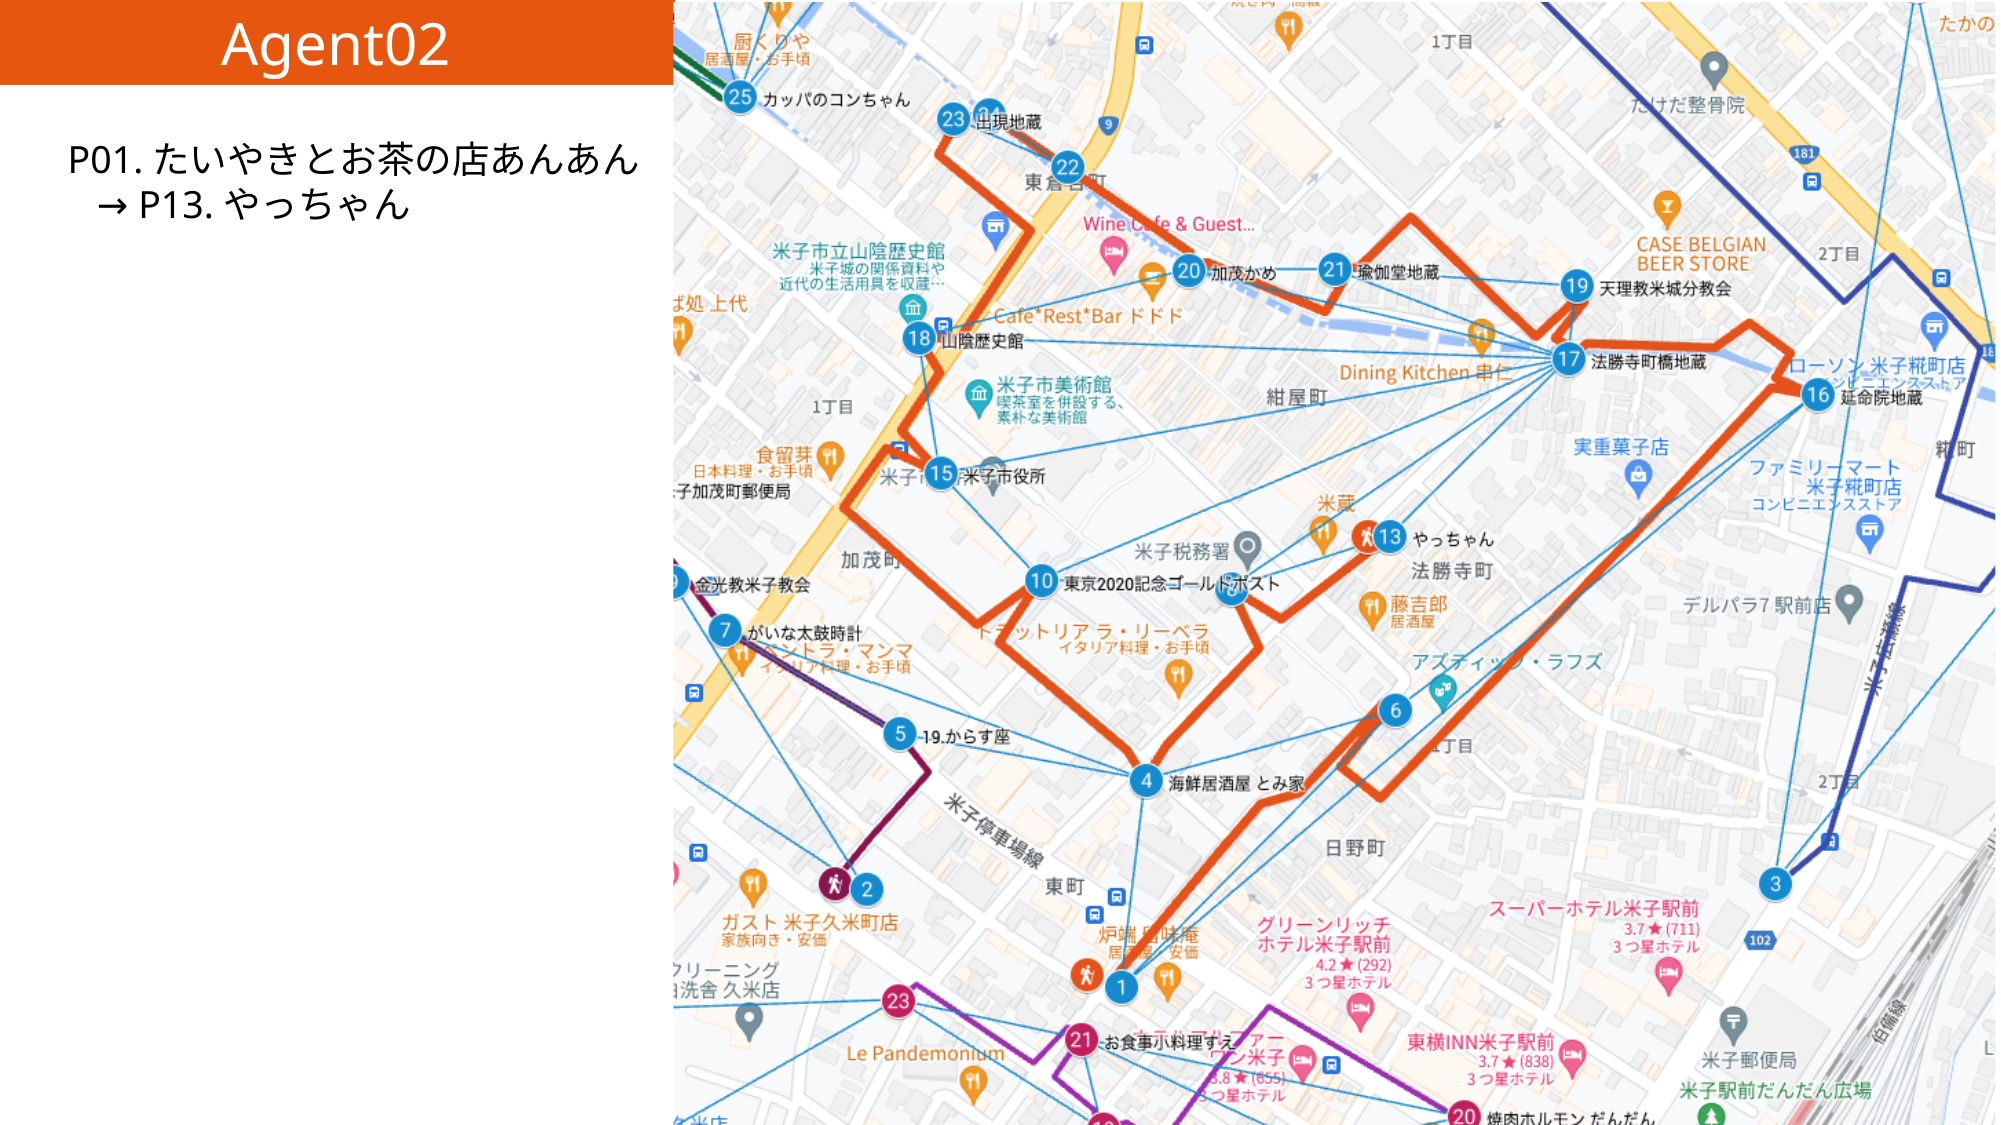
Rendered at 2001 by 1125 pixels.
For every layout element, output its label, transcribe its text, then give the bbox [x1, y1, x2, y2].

text_box Agent02 [0, 0, 676, 85]
text_box P01.たいやきとお茶の店あんあん → P13.やっちゃん [53, 128, 655, 234]
picture [672, 1, 1996, 1125]
